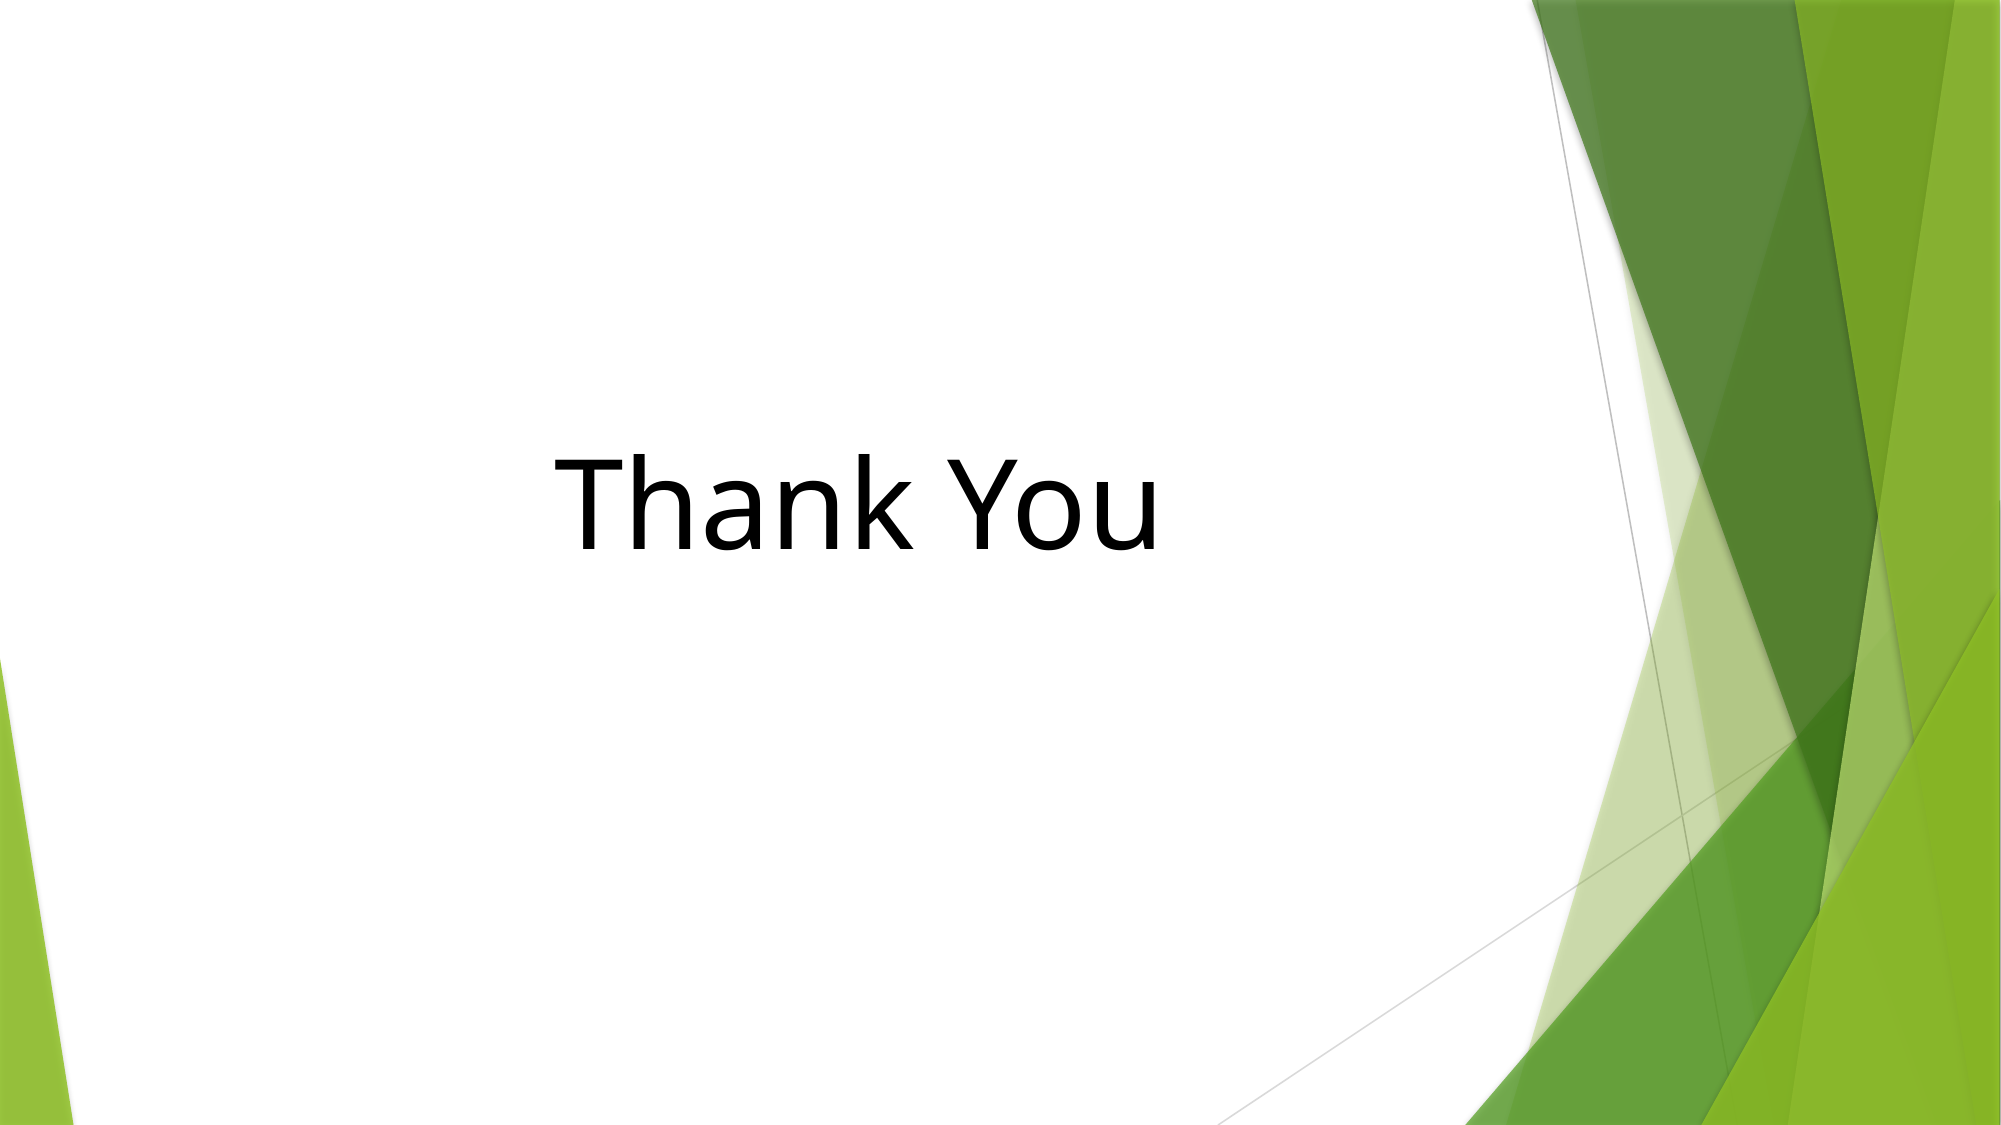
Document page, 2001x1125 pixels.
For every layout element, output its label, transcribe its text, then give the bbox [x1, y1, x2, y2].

text_box Thank You [539, 416, 1540, 582]
